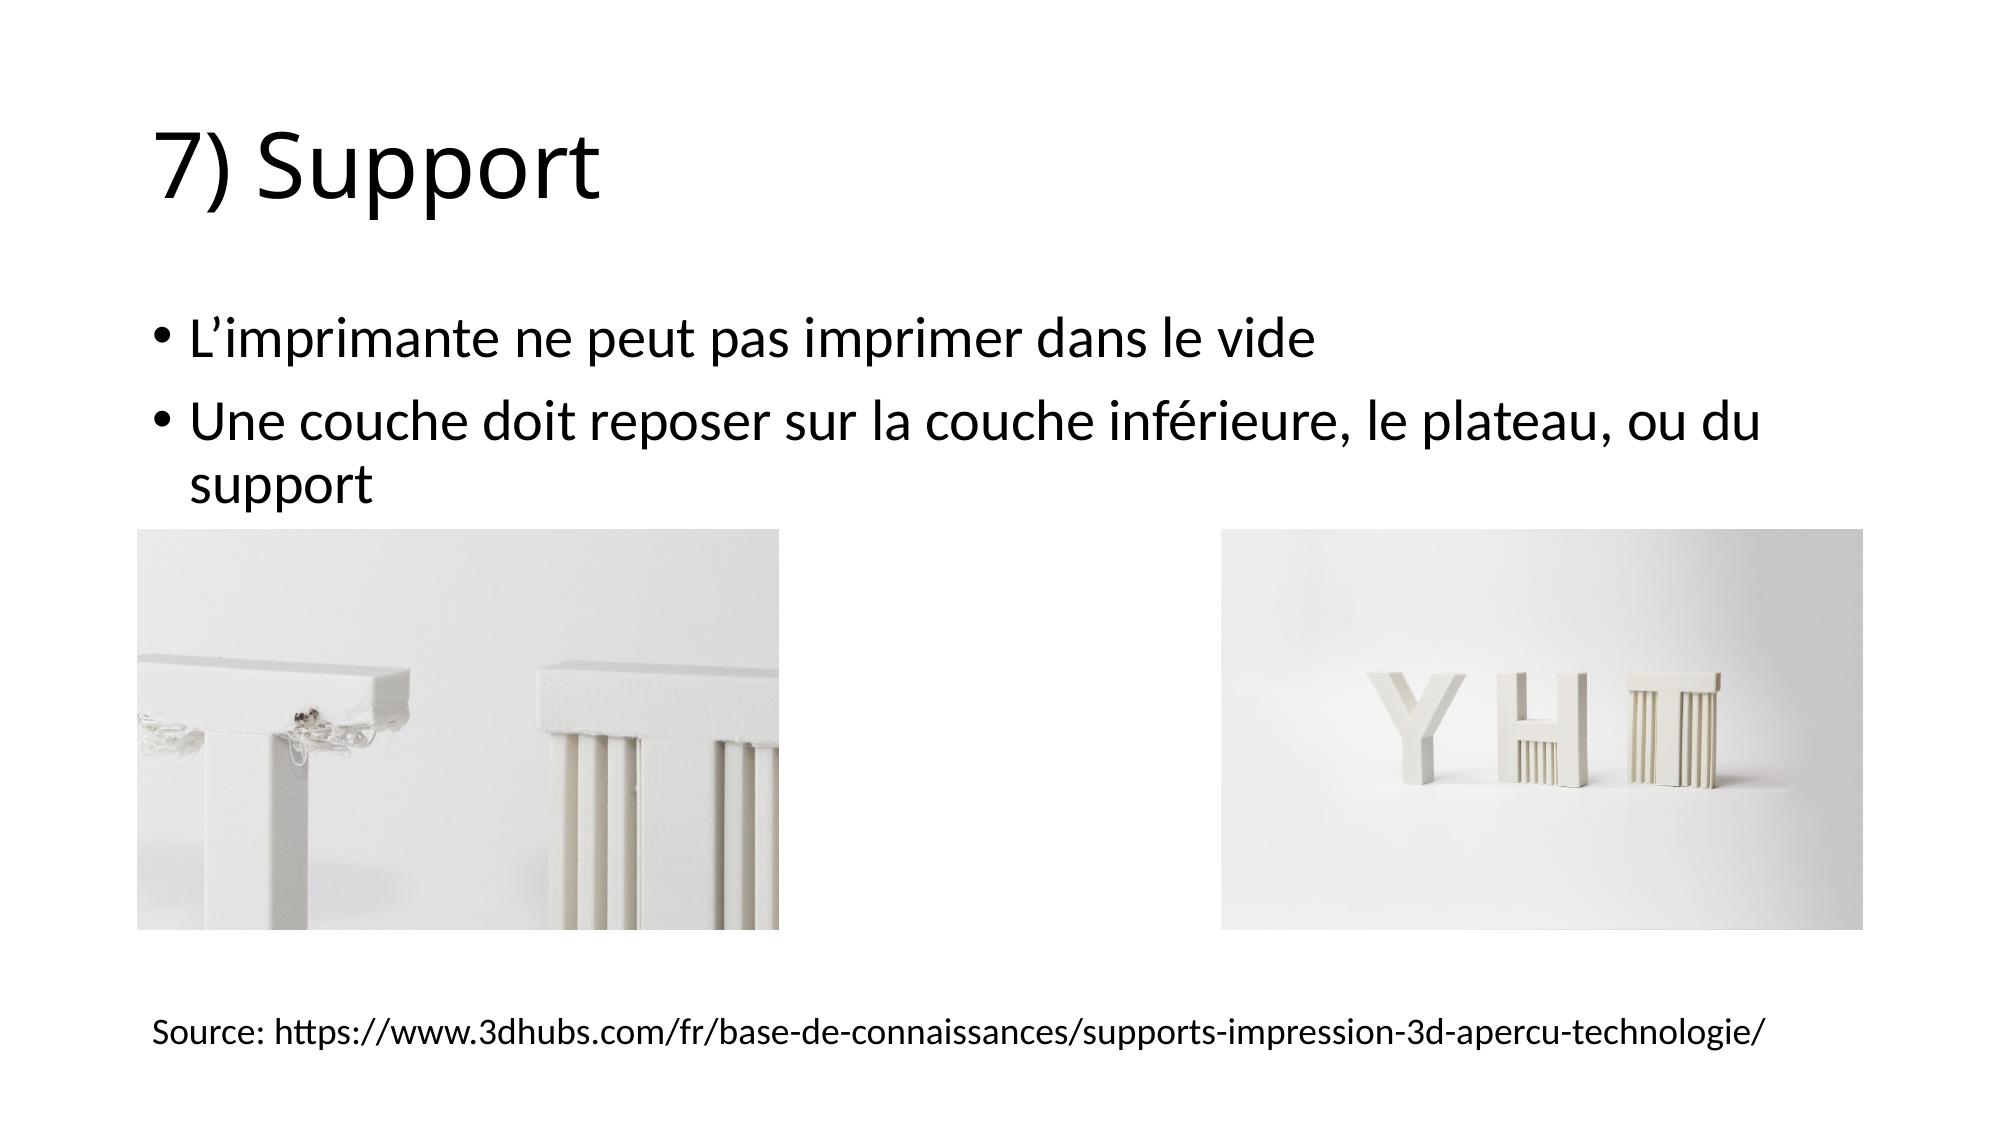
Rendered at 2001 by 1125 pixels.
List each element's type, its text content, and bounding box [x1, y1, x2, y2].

picture [137, 529, 779, 931]
text_box Source: https://www.3dhubs.com/fr/base-de-connaissances/supports-impression-3d-apercu-technologie/ [137, 999, 1849, 1060]
text_box 7) Support [137, 59, 1863, 278]
picture [1221, 529, 1863, 931]
text_box L’imprimante ne peut pas imprimer dans le vide Une couche doit reposer sur la couche inférieure, le plateau, ou du support [137, 299, 1863, 530]
